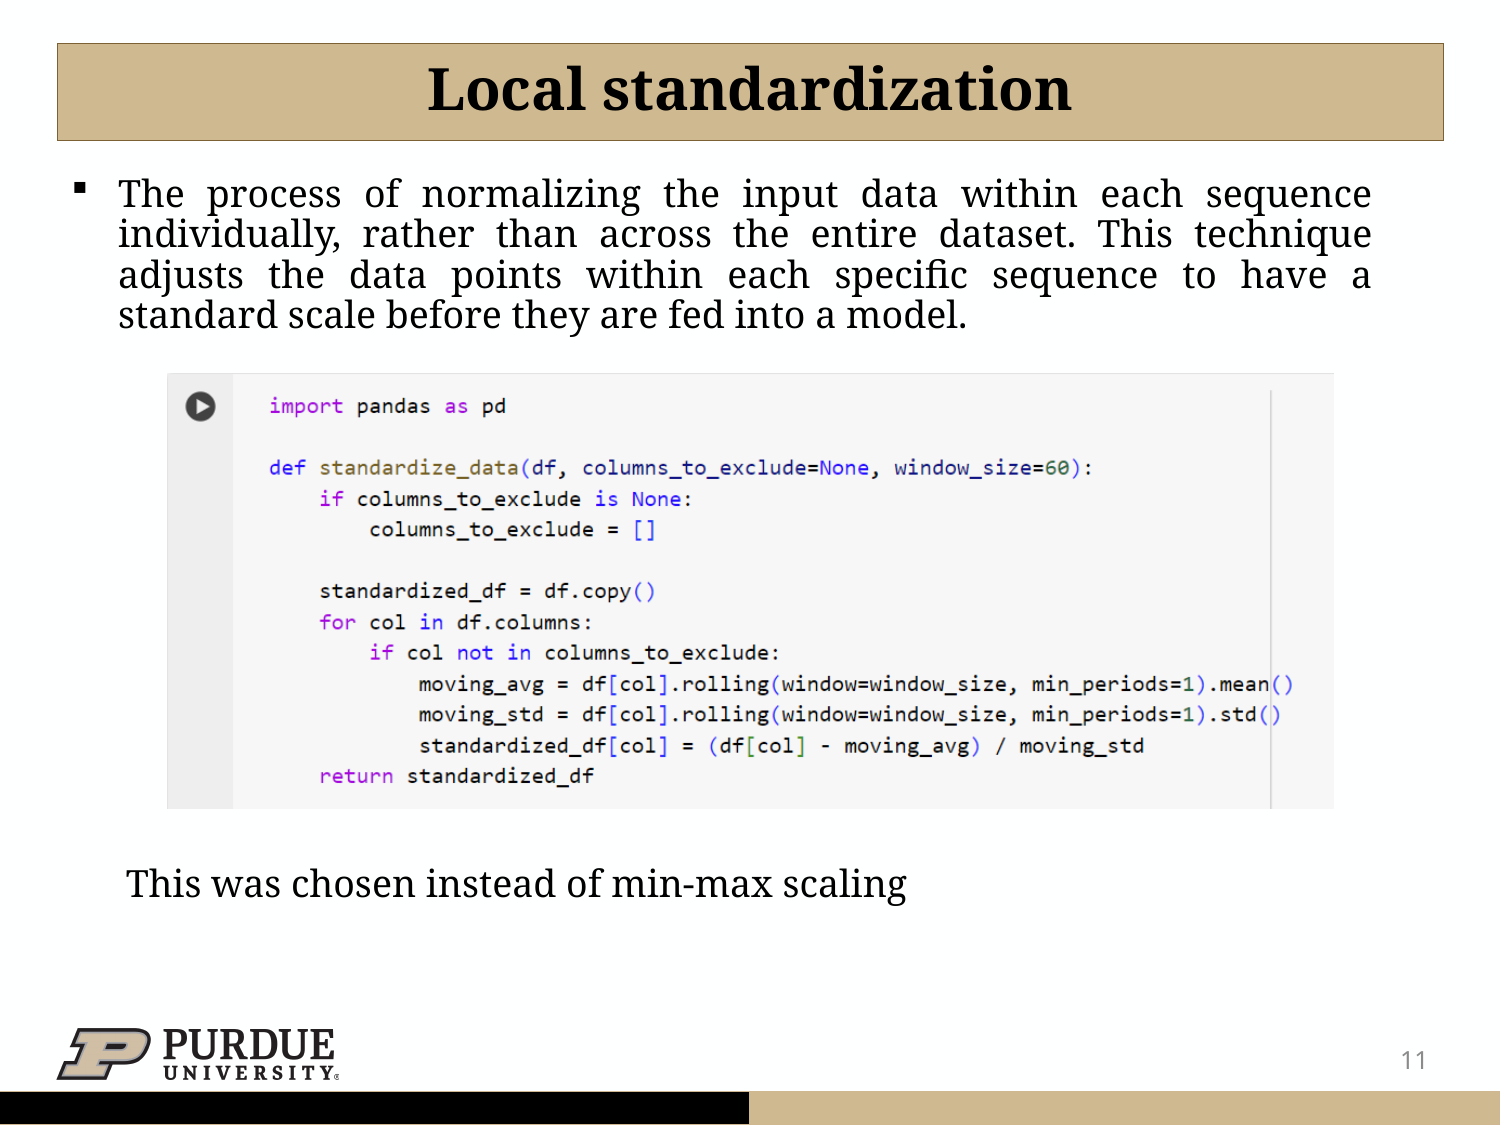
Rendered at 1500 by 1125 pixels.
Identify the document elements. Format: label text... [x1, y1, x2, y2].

title Local standardization [57, 43, 1444, 141]
slide_number 11 [1263, 1031, 1444, 1091]
list The process of normalizing the input data within each sequence individually, rather than across the entire dataset. This technique adjusts the data points within each specific sequence to have a standard scale before they are fed into a model. [56, 167, 1389, 983]
text_box This was chosen instead of min-max scaling [110, 852, 1373, 913]
text_box [0, 1091, 749, 1125]
text_box [749, 1091, 1500, 1125]
picture [167, 373, 1334, 809]
